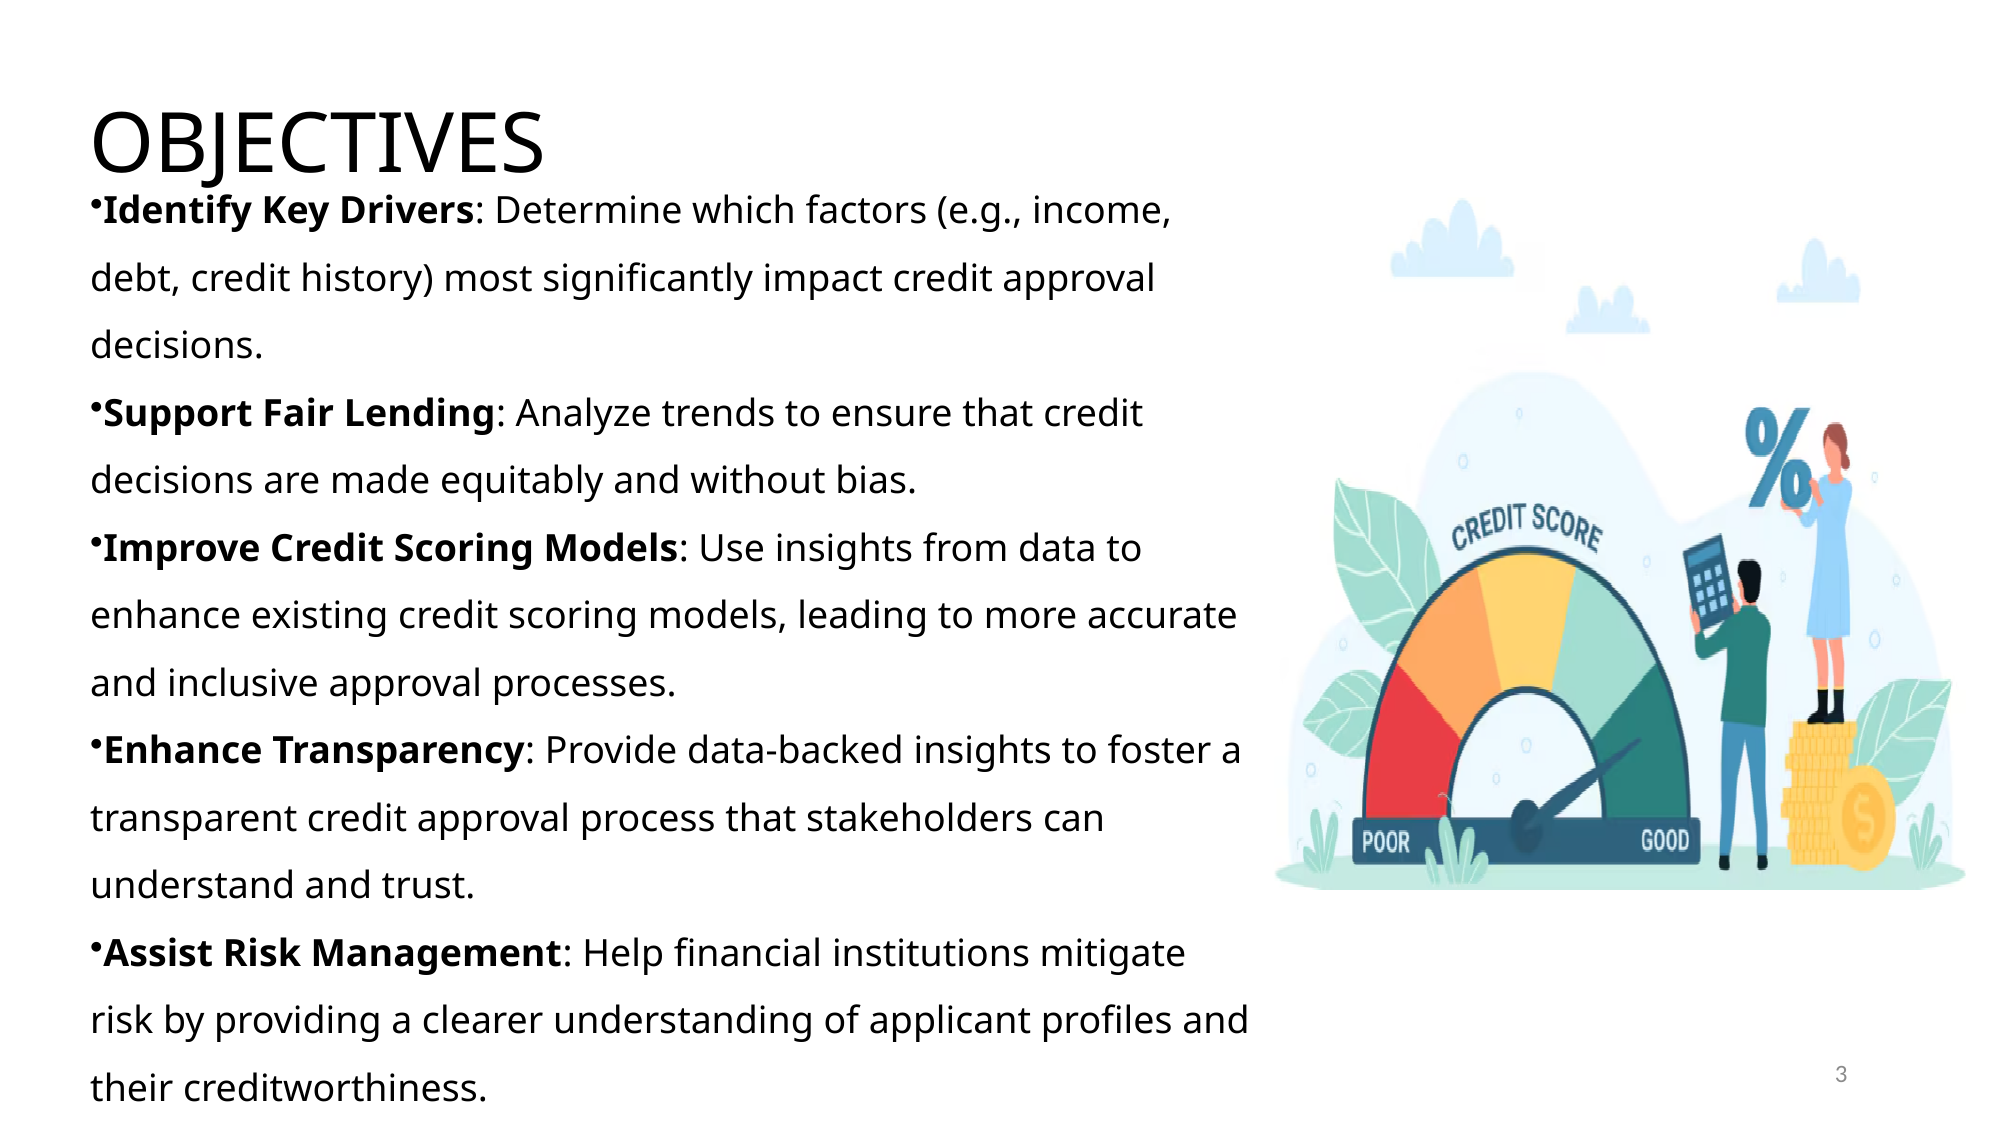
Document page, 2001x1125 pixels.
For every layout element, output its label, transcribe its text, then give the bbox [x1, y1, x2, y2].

picture [1273, 197, 1966, 910]
text_box OBJECTIVES [75, 81, 912, 197]
slide_number 3 [1412, 1042, 1863, 1103]
list Identify Key Drivers: Determine which factors (e.g., income, debt, credit history) most significantly impact credit approval decisions. Support Fair Lending: Analyze trends to ensure that credit decisions are made equitably and without bias. Improve Credit Scoring Models: Use insights from data to enhance existing credit scoring models, leading to more accurate and inclusive approval processes. Enhance Transparency: Provide data-backed insights to foster a transparent credit approval process that stakeholders can understand and trust. Assist Risk Management: Help financial institutions mitigate risk by providing a clearer understanding of applicant profiles and their creditworthiness. [75, 156, 1274, 1117]
